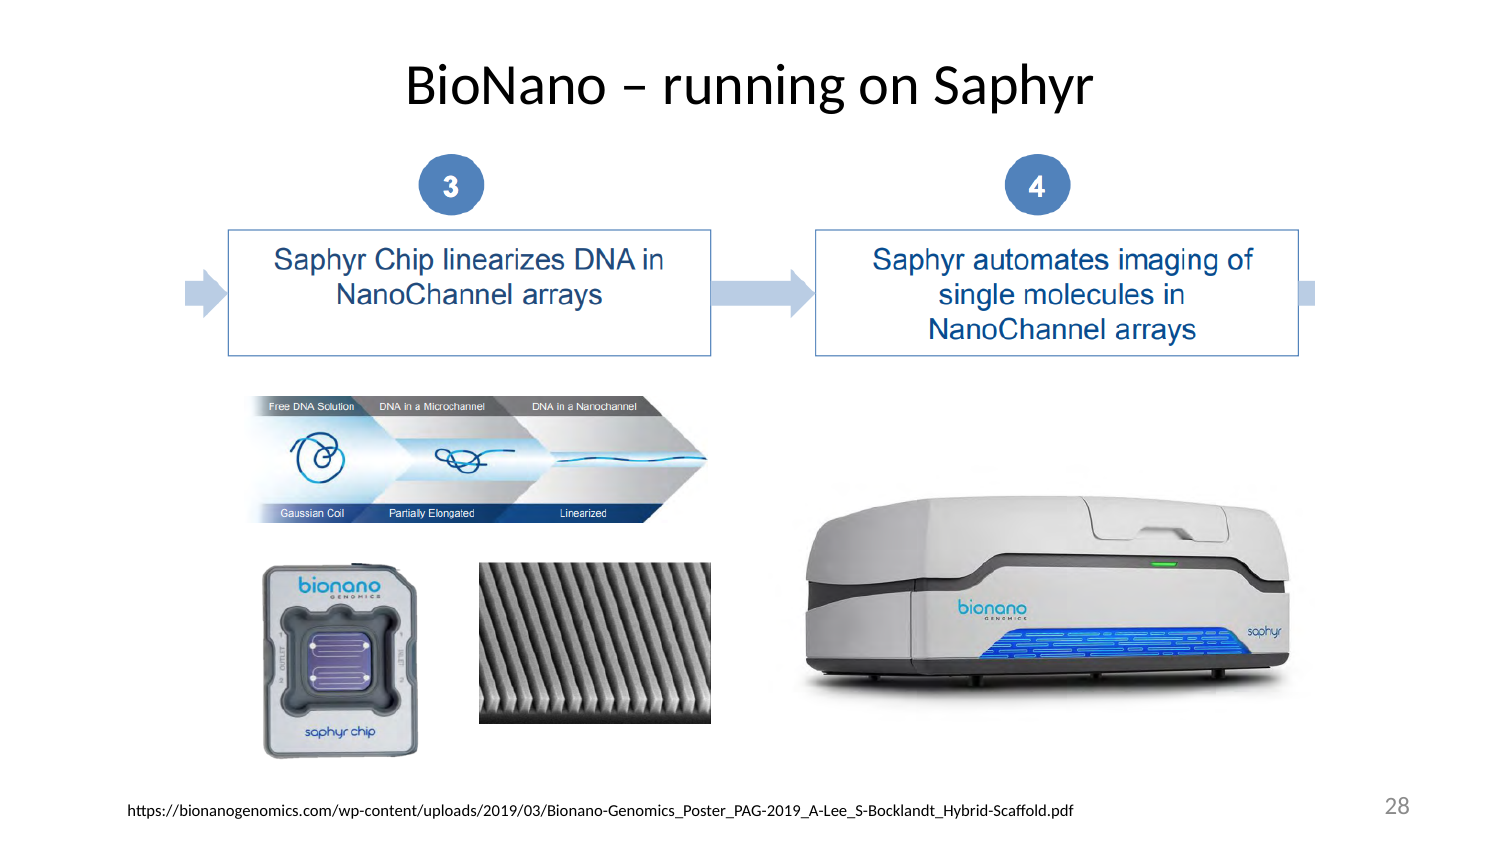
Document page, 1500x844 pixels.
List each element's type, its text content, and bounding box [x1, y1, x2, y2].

title BioNano – running on Saphyr [75, 33, 1425, 129]
text_box https://bionanogenomics.com/wp-content/uploads/2019/03/Bionano-Genomics_Poster_PAG-2019_A-Lee_S-Bocklandt_Hybrid-Scaffold.pdf [112, 792, 1090, 827]
slide_number 28 [1074, 782, 1425, 827]
picture [185, 134, 1315, 777]
